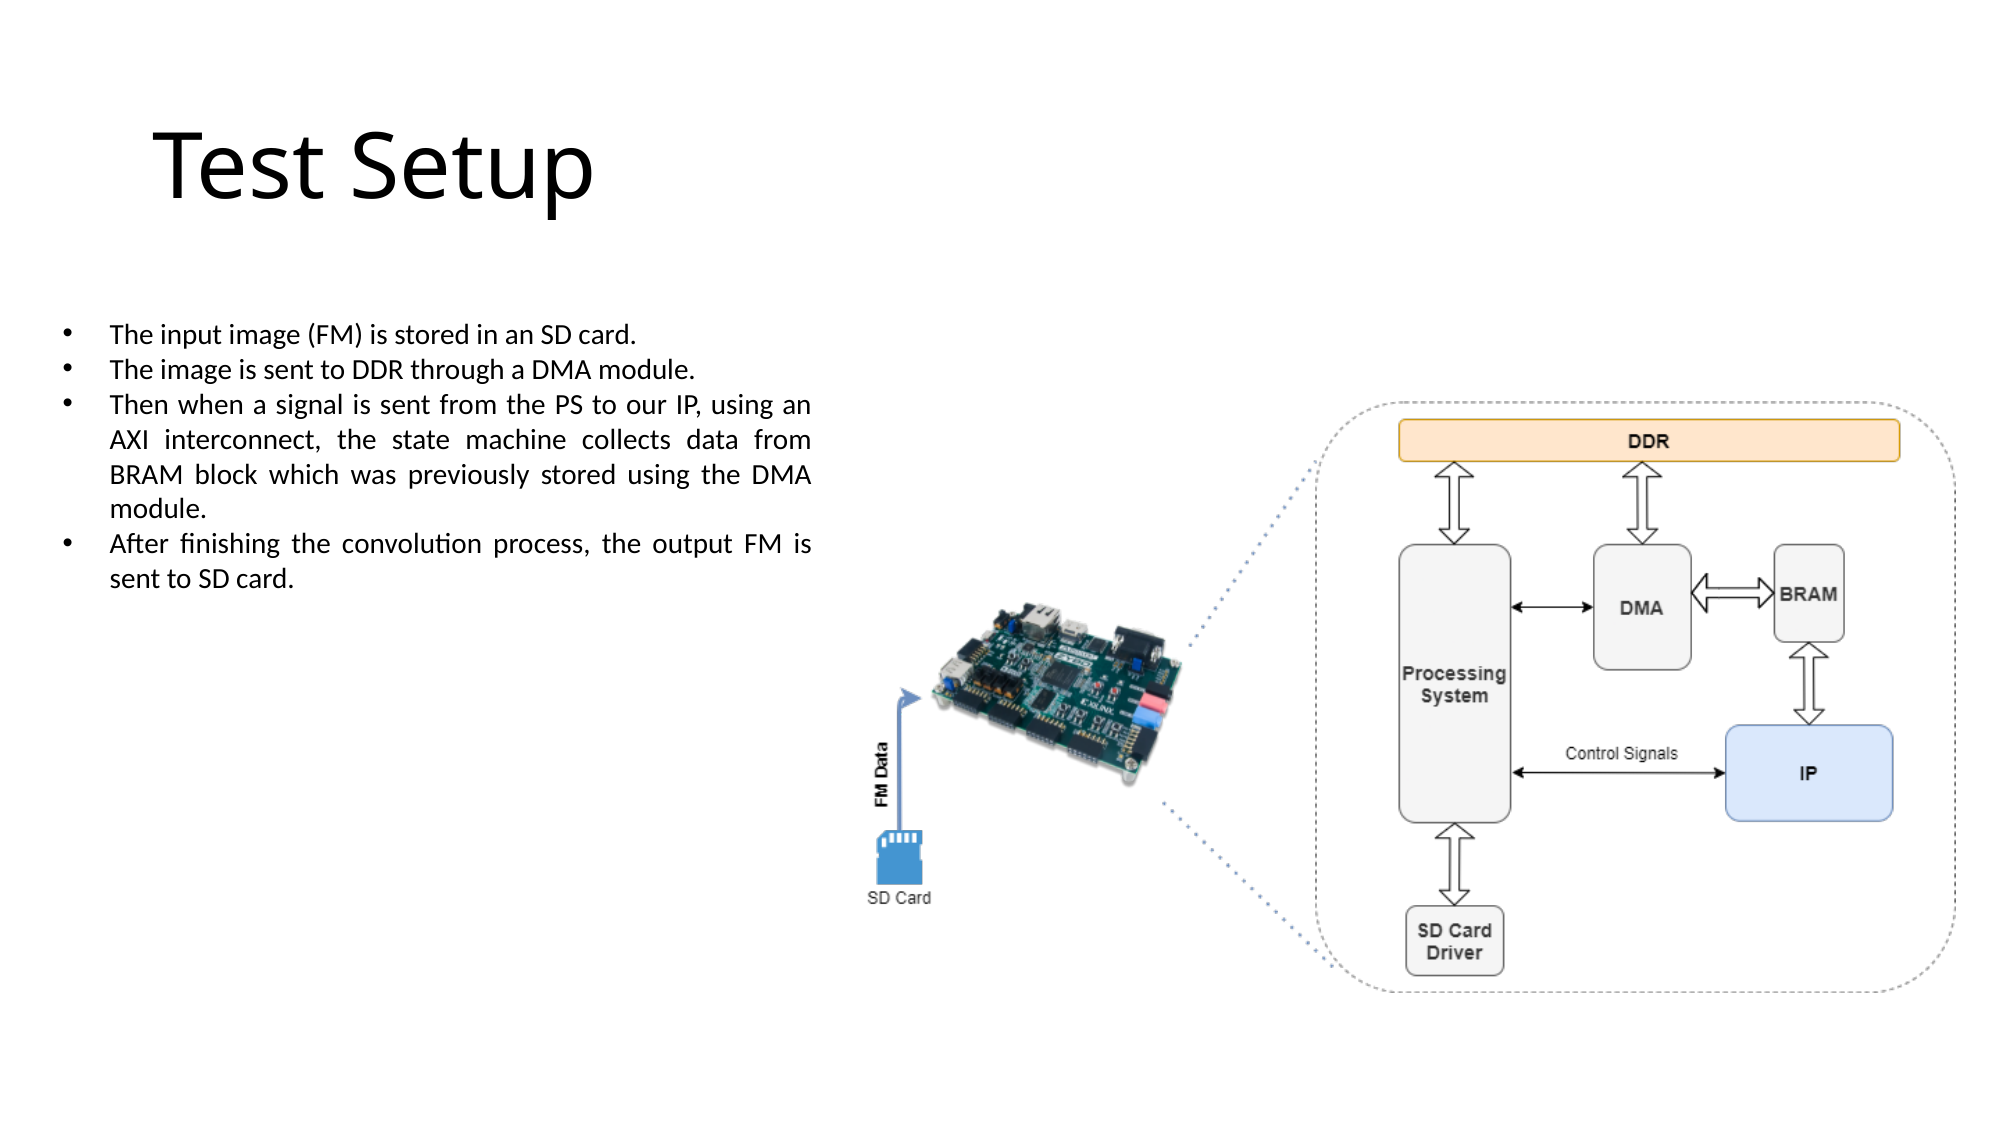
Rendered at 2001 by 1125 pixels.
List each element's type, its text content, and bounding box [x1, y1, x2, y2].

text_box The input image (FM) is stored in an SD card. The image is sent to DDR through a DMA module. Then when a signal is sent from the PS to our IP, using an AXI interconnect, the state machine collects data from BRAM block which was previously stored using the DMA module. After finishing the convolution process, the output FM is sent to SD card. [47, 307, 828, 603]
picture [857, 401, 1956, 993]
title Test Setup [137, 59, 1863, 278]
